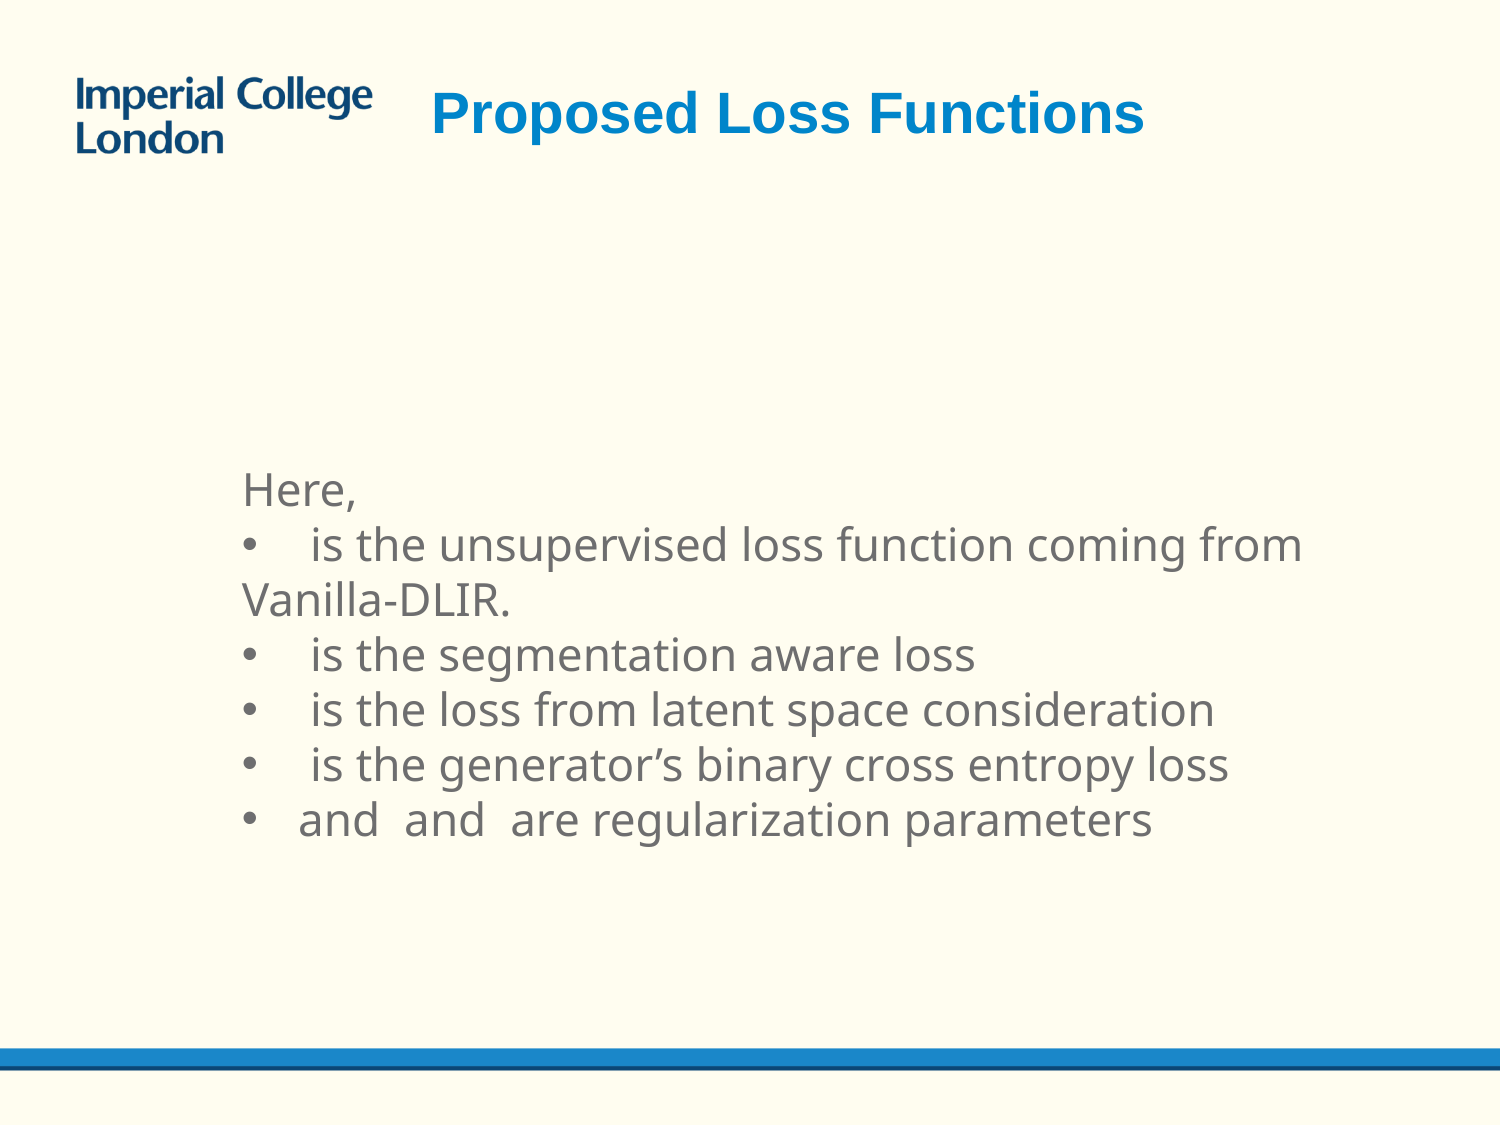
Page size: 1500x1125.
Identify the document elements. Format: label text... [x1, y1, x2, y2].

title Proposed Loss Functions [431, 64, 1500, 148]
picture [0, 0, 1500, 1125]
